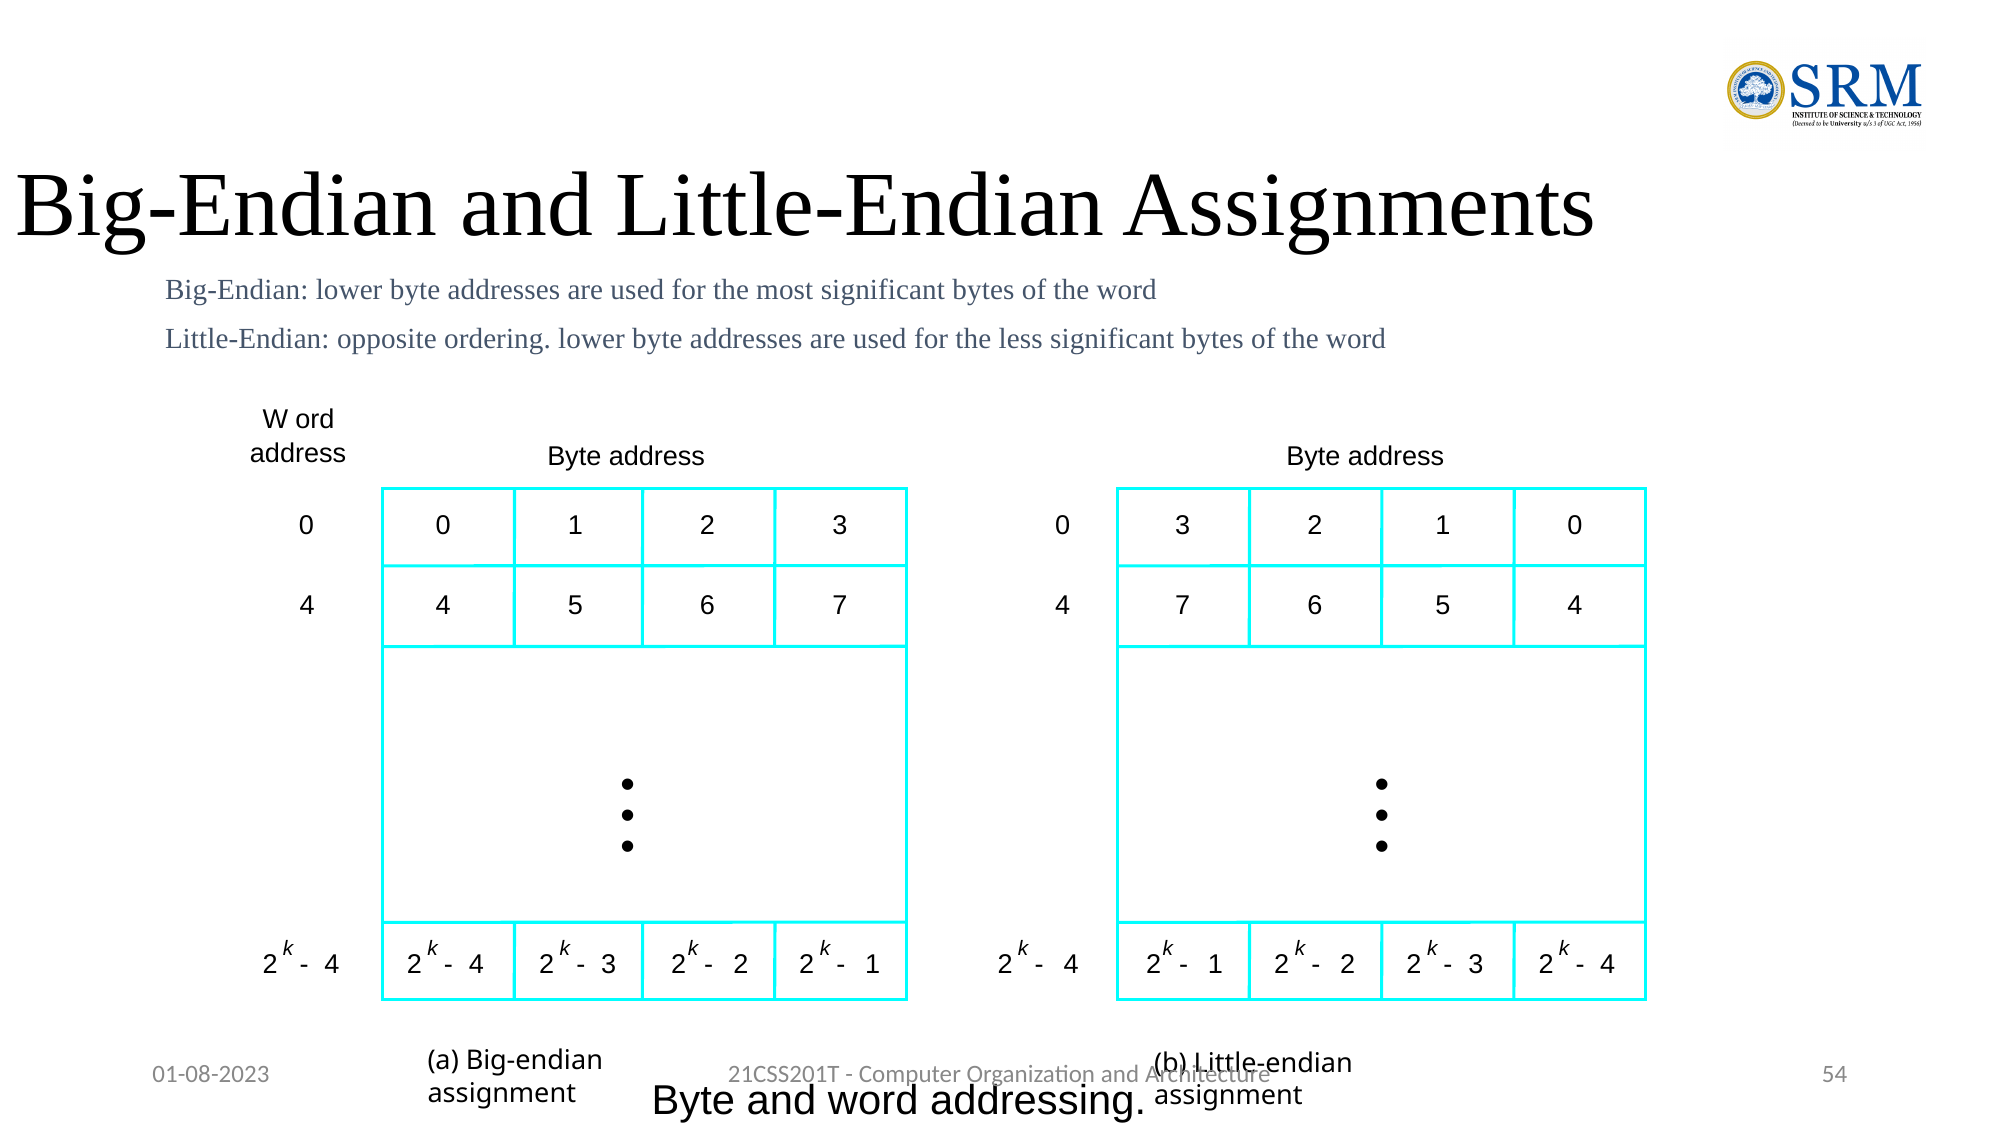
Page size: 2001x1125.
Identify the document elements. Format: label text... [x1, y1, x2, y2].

text_box 2 [406, 946, 423, 980]
text_box 1 [567, 506, 584, 540]
text_box 3 [1468, 946, 1484, 980]
text_box 6 [699, 587, 716, 621]
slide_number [137, 1042, 588, 1103]
footer 21CSS201T - Computer Organization and Architecture [662, 1042, 1338, 1103]
text_box k [1017, 934, 1029, 960]
text_box - [299, 946, 309, 980]
text_box 6 [1307, 587, 1323, 621]
text_box [1252, 488, 1380, 563]
text_box k [282, 934, 294, 960]
text_box W [262, 401, 289, 435]
text_box 1 [1207, 946, 1224, 980]
text_box - [704, 946, 714, 980]
text_box 4 [324, 946, 340, 980]
text_box address [249, 435, 348, 469]
text_box [382, 930, 508, 1000]
text_box k [1162, 934, 1174, 960]
text_box [1384, 488, 1512, 563]
title Big-Endian and Little-Endian Assignments [0, 112, 1917, 300]
text_box 3 [1174, 506, 1191, 540]
text_box [646, 575, 769, 644]
text_box 4 [299, 587, 315, 621]
text_box Byte address [547, 438, 708, 472]
text_box 2 [1538, 946, 1554, 980]
text_box [1117, 488, 1248, 564]
text_box k [687, 934, 699, 960]
text_box [1518, 929, 1646, 1000]
text_box ord [295, 401, 336, 435]
text_box Byte address [1286, 438, 1447, 472]
text_box [1117, 572, 1243, 645]
text_box • • • [1359, 711, 1418, 901]
text_box [646, 932, 769, 1000]
text_box 4 [1600, 946, 1616, 980]
text_box [779, 928, 907, 1000]
text_box (b) Little-endian assignment [1338, 1045, 1412, 1079]
text_box 2 [733, 946, 749, 980]
text_box [518, 575, 636, 644]
text_box [1386, 575, 1508, 644]
text_box - [1311, 946, 1321, 980]
text_box [517, 488, 641, 563]
text_box 2 [699, 506, 716, 540]
text_box 0 [435, 506, 451, 540]
text_box 4 [1567, 587, 1583, 621]
text_box 5 [1435, 587, 1451, 621]
text_box 0 [1567, 506, 1583, 540]
text_box 4 [1055, 587, 1071, 621]
text_box 7 [832, 587, 848, 621]
text_box - [1443, 946, 1453, 980]
text_box - [1179, 946, 1189, 980]
text_box [645, 488, 773, 563]
picture [1723, 37, 1926, 151]
text_box 2 [1340, 946, 1356, 980]
text_box [382, 573, 508, 645]
text_box 4 [1063, 946, 1079, 980]
text_box 2 [671, 946, 687, 980]
text_box [1518, 572, 1646, 644]
text_box 0 [291, 506, 315, 540]
text_box [1254, 932, 1376, 1000]
text_box [779, 571, 907, 644]
text_box 5 [567, 587, 584, 621]
text_box k [1558, 934, 1570, 960]
text_box [518, 932, 636, 1000]
text_box • • • [605, 711, 664, 901]
text_box [1386, 932, 1508, 1000]
text_box Big-Endian: lower byte addresses are used for the most significant bytes of the word Little-Endian: opposite ordering. lower byte addresses are used for the less significant bytes of the word [150, 262, 1750, 362]
text_box 3 [832, 506, 848, 540]
text_box (a) Big-endian assignment [588, 1042, 662, 1076]
text_box 2 [1406, 946, 1422, 980]
text_box 3 [601, 946, 617, 980]
text_box 7 [1174, 587, 1191, 621]
text_box Byte and word addressing. [651, 1072, 1150, 1124]
text_box [777, 488, 907, 564]
text_box 2 [539, 946, 555, 980]
text_box 0 [1055, 506, 1071, 540]
text_box - [1034, 946, 1044, 980]
text_box 2 [1274, 946, 1290, 980]
text_box [1255, 575, 1376, 644]
text_box - [576, 946, 586, 980]
text_box - [444, 946, 454, 980]
text_box [1516, 488, 1646, 564]
text_box [1117, 929, 1244, 1000]
text_box [382, 651, 907, 920]
text_box 4 [435, 587, 451, 621]
text_box 2 [997, 946, 1013, 980]
text_box k [1294, 934, 1306, 960]
text_box - [1575, 946, 1585, 980]
slide_number ‹#› [1412, 1042, 1863, 1103]
text_box [1117, 652, 1646, 920]
text_box k [1427, 934, 1438, 960]
text_box 2 [262, 946, 278, 980]
text_box 2 [1307, 506, 1323, 540]
text_box 4 [468, 946, 484, 980]
text_box 1 [1435, 506, 1451, 540]
text_box - [836, 946, 846, 980]
text_box 2 [1146, 946, 1162, 980]
text_box 1 [865, 946, 881, 980]
text_box k [559, 934, 571, 960]
text_box k [427, 934, 438, 960]
text_box k [819, 934, 831, 960]
text_box [382, 488, 512, 564]
text_box 2 [799, 946, 815, 980]
